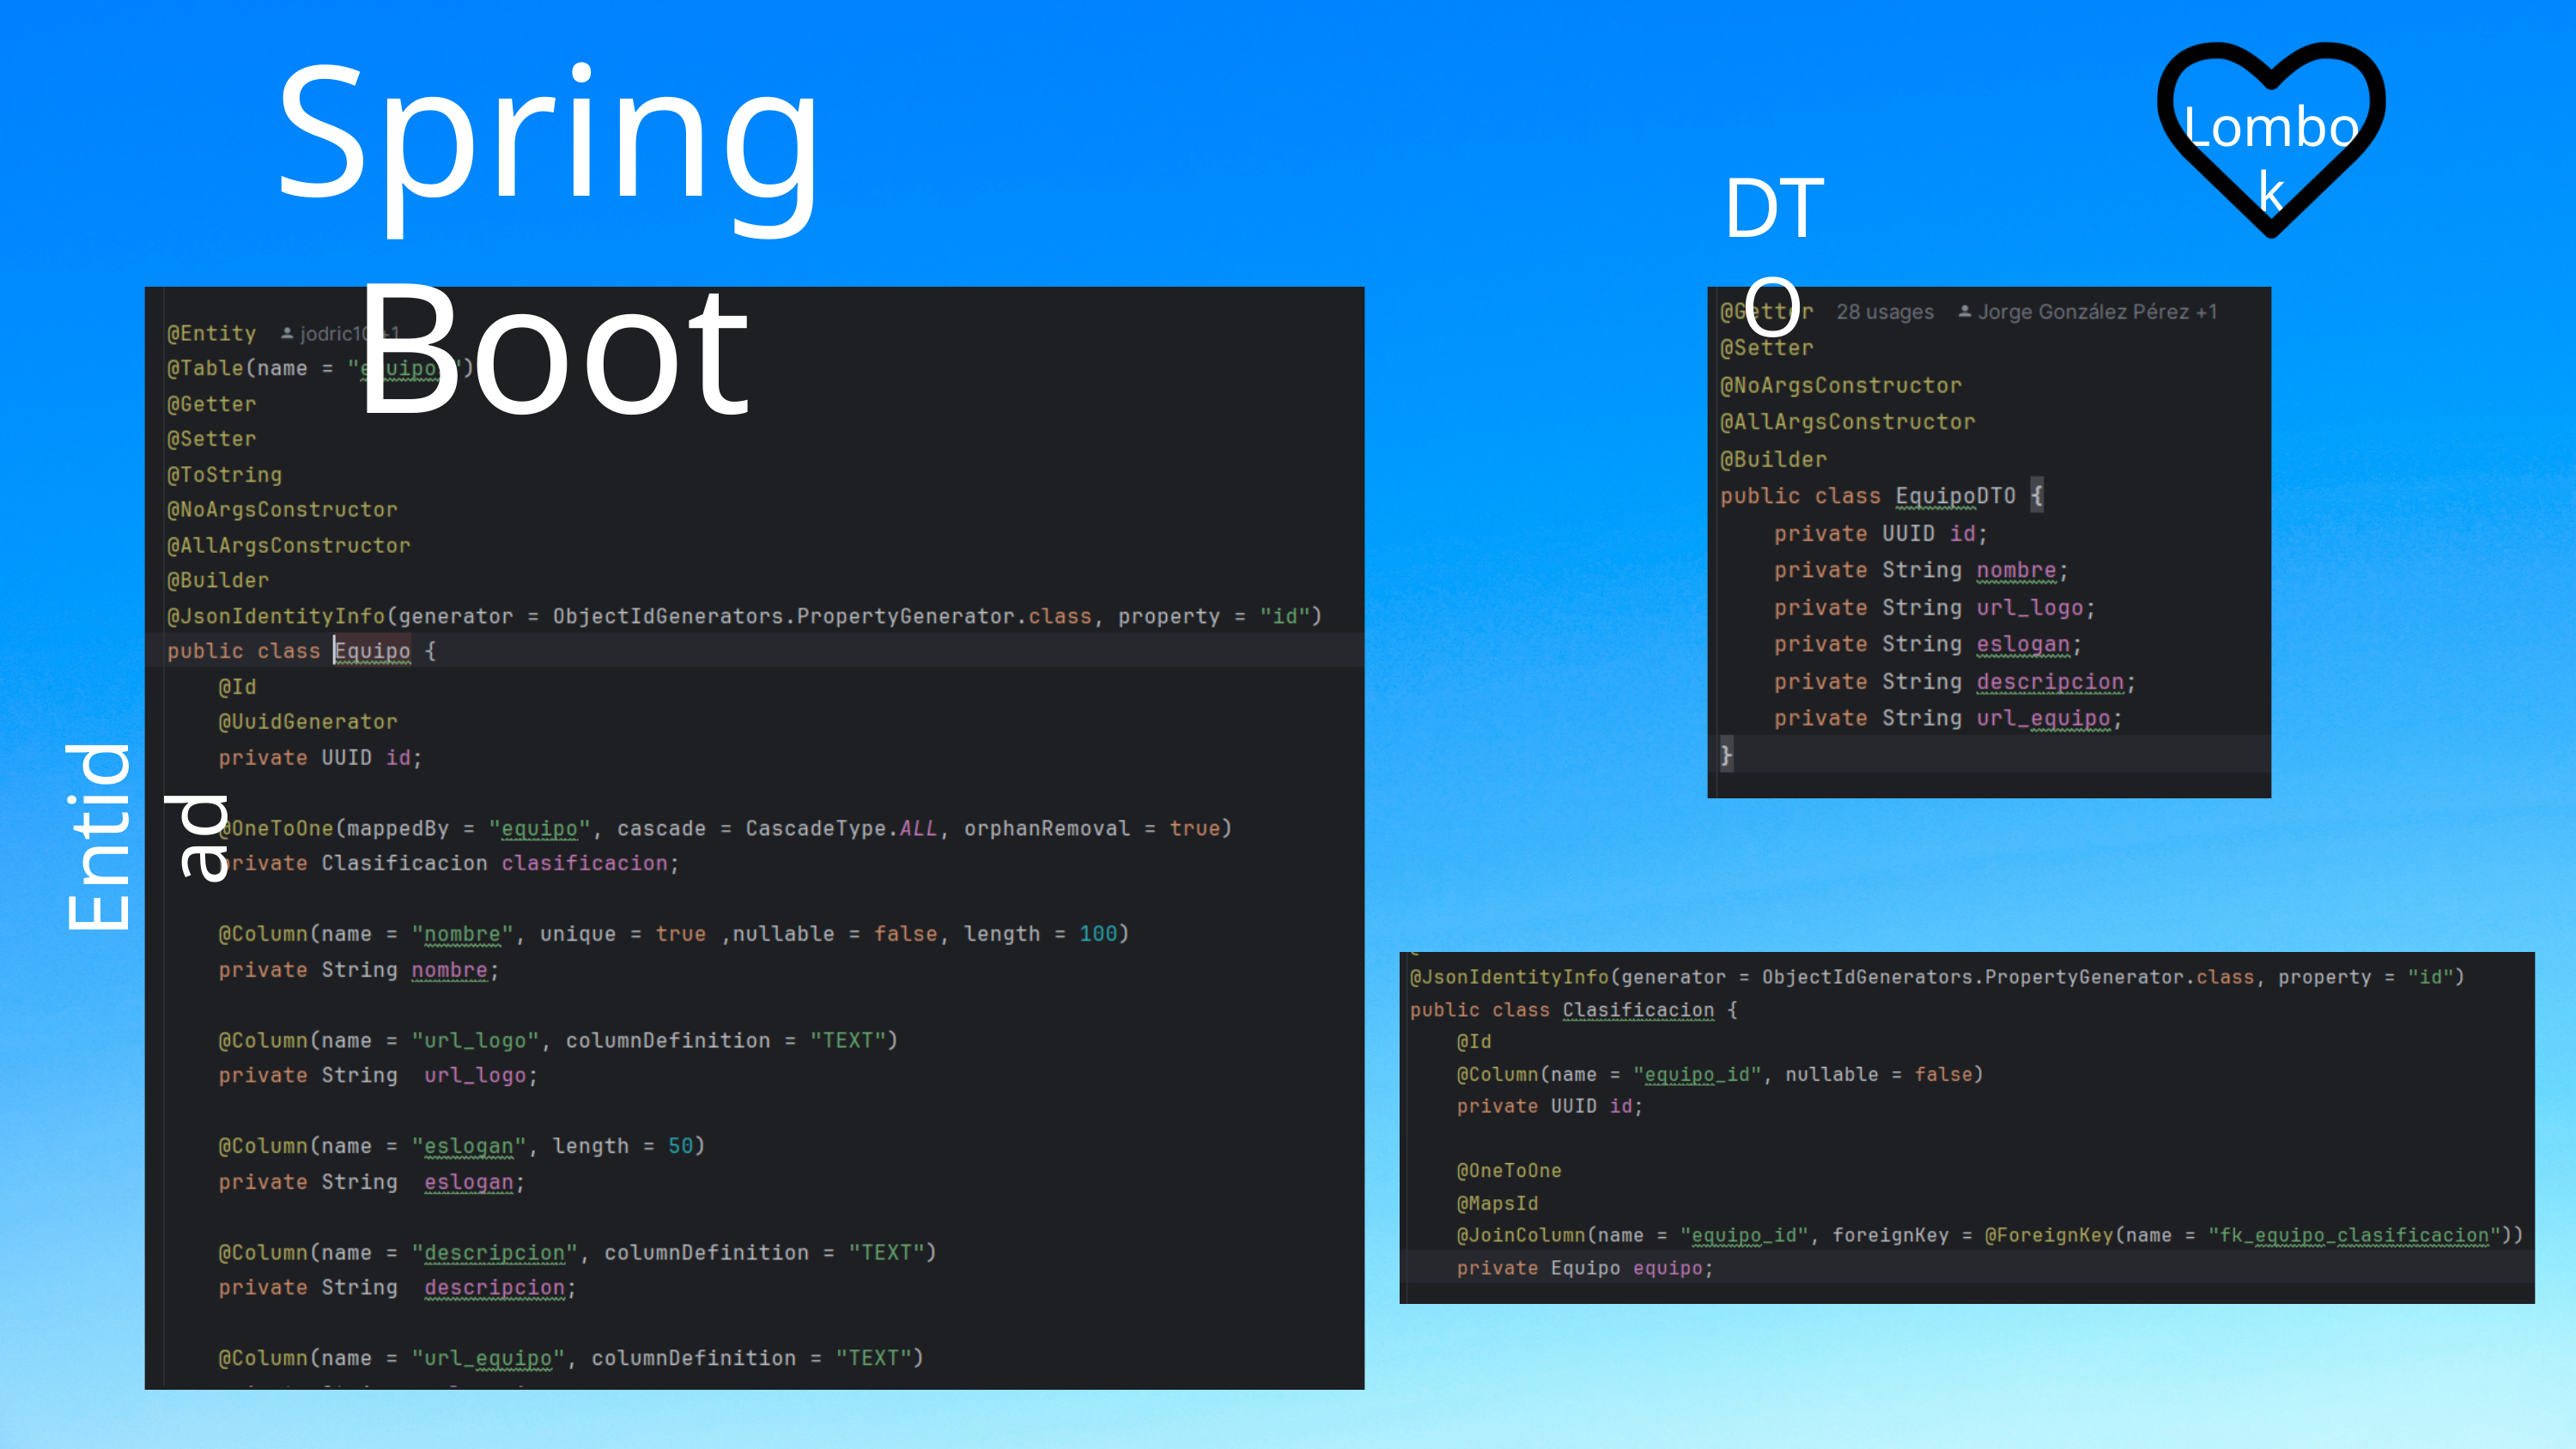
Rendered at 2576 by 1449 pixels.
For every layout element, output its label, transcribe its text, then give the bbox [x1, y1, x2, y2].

text_box [2157, 26, 2386, 255]
text_box [1400, 952, 2536, 1304]
text_box DTO [1707, 155, 1839, 354]
text_box [0, 0, 2576, 1449]
text_box Spring Boot [144, 15, 957, 451]
text_box [1707, 287, 2272, 799]
text_box Entidad [46, 722, 244, 955]
text_box [144, 287, 1365, 1390]
